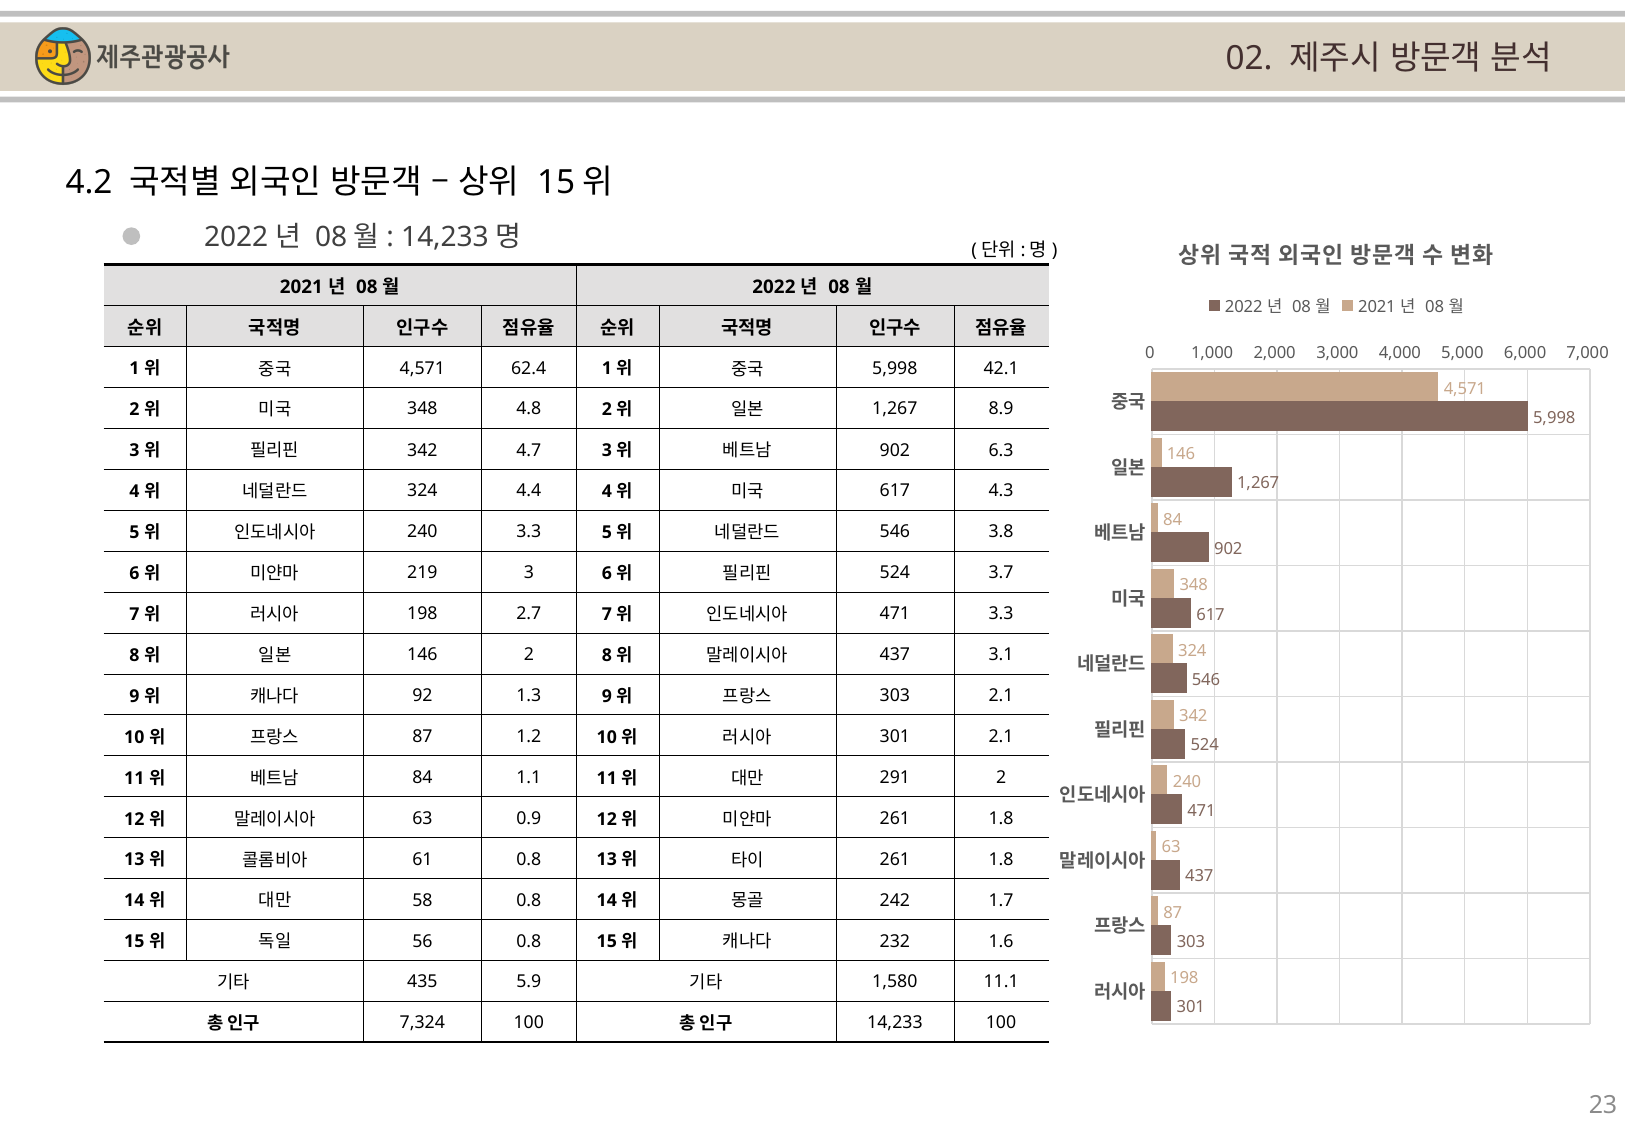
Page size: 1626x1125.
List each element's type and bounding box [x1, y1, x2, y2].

table_cell [104, 797, 186, 837]
table_cell [577, 470, 659, 510]
table_cell [482, 552, 576, 592]
table_cell [955, 347, 1048, 387]
table_cell [187, 552, 363, 592]
table_cell [364, 797, 481, 837]
table_cell [364, 511, 481, 551]
table_cell [955, 552, 1048, 592]
table_cell [837, 388, 954, 428]
table_cell [660, 388, 836, 428]
text_box [189, 210, 537, 260]
table_cell [482, 593, 576, 633]
table_cell [837, 756, 954, 796]
table_cell [955, 961, 1048, 1001]
table_cell [187, 715, 363, 755]
table_cell [104, 1002, 363, 1041]
table_cell [660, 306, 836, 346]
table_header [104, 266, 576, 305]
table_cell [104, 429, 186, 469]
table_cell [837, 715, 954, 755]
text_box [1042, 28, 1595, 84]
table_cell [577, 511, 659, 551]
table_cell [837, 920, 954, 960]
table_cell [577, 388, 659, 428]
table_cell [660, 552, 836, 592]
text_box [50, 152, 1144, 208]
table_cell [482, 429, 576, 469]
table_cell [104, 306, 186, 346]
table_cell [577, 715, 659, 755]
table_cell [660, 511, 836, 551]
table_cell [482, 1002, 576, 1041]
table_cell [364, 634, 481, 674]
table_cell [187, 429, 363, 469]
table_cell [104, 593, 186, 633]
table_cell [955, 388, 1048, 428]
table_cell [104, 838, 186, 878]
table_cell [364, 756, 481, 796]
table_cell [577, 756, 659, 796]
table_cell [955, 920, 1048, 960]
table_cell [482, 756, 576, 796]
table_cell [187, 838, 363, 878]
table_cell [837, 675, 954, 714]
table_cell [482, 838, 576, 878]
table_cell [660, 347, 836, 387]
table_cell [482, 634, 576, 674]
table_cell [187, 470, 363, 510]
table_cell [482, 961, 576, 1001]
text_box [956, 229, 1048, 263]
table_cell [364, 429, 481, 469]
table_cell [577, 634, 659, 674]
table_cell [837, 429, 954, 469]
table_cell [837, 552, 954, 592]
table_cell [837, 961, 954, 1001]
table_cell [364, 306, 481, 346]
table_cell [104, 634, 186, 674]
table_cell [955, 756, 1048, 796]
table_cell [187, 388, 363, 428]
table_cell [577, 347, 659, 387]
table_cell [364, 920, 481, 960]
table_cell [482, 715, 576, 755]
table_cell [577, 961, 836, 1001]
table_cell [955, 634, 1048, 674]
table_cell [364, 961, 481, 1001]
chart [1048, 205, 1625, 1041]
table_cell [482, 347, 576, 387]
table_cell [364, 675, 481, 714]
table_cell [955, 797, 1048, 837]
table_cell [837, 838, 954, 878]
table_cell [660, 797, 836, 837]
table_cell [364, 388, 481, 428]
slide_number [1251, 1063, 1618, 1123]
table_cell [482, 388, 576, 428]
table_cell [660, 675, 836, 714]
table_cell [837, 470, 954, 510]
table_cell [482, 920, 576, 960]
table_cell [104, 961, 363, 1001]
table_cell [104, 756, 186, 796]
table_cell [104, 388, 186, 428]
table_cell [104, 920, 186, 960]
table_cell [482, 511, 576, 551]
table_cell [955, 593, 1048, 633]
table_cell [577, 838, 659, 878]
table_cell [482, 879, 576, 919]
table_cell [187, 347, 363, 387]
table_cell [660, 593, 836, 633]
table_cell [364, 470, 481, 510]
table_cell [364, 347, 481, 387]
table_cell [955, 1002, 1048, 1041]
table_cell [364, 838, 481, 878]
table_cell [577, 429, 659, 469]
table_cell [660, 920, 836, 960]
table_cell [104, 470, 186, 510]
table_cell [955, 306, 1048, 346]
table_cell [837, 593, 954, 633]
table_cell [187, 511, 363, 551]
table_cell [364, 552, 481, 592]
text_box [121, 226, 141, 246]
table_cell [577, 552, 659, 592]
table_cell [104, 552, 186, 592]
table_cell [577, 675, 659, 714]
table_cell [837, 511, 954, 551]
table_cell [837, 347, 954, 387]
table_cell [104, 511, 186, 551]
table_cell [837, 634, 954, 674]
table_cell [482, 797, 576, 837]
table_cell [187, 675, 363, 714]
table_cell [660, 756, 836, 796]
table_cell [577, 797, 659, 837]
table_cell [660, 879, 836, 919]
table_cell [187, 593, 363, 633]
table_cell [364, 593, 481, 633]
table_cell [482, 675, 576, 714]
table_cell [364, 879, 481, 919]
table_cell [955, 879, 1048, 919]
table_cell [577, 593, 659, 633]
table_cell [660, 838, 836, 878]
table_cell [660, 634, 836, 674]
table_cell [660, 470, 836, 510]
table_cell [955, 838, 1048, 878]
table_cell [837, 1002, 954, 1041]
table_cell [104, 879, 186, 919]
table_cell [482, 306, 576, 346]
table_cell [837, 306, 954, 346]
table_cell [955, 511, 1048, 551]
table_cell [955, 429, 1048, 469]
table_cell [187, 634, 363, 674]
table_cell [577, 1002, 836, 1041]
table_header [577, 266, 1048, 305]
table_cell [577, 306, 659, 346]
table_cell [364, 1002, 481, 1041]
table_cell [577, 920, 659, 960]
table_cell [187, 756, 363, 796]
picture [31, 26, 232, 87]
table_cell [837, 797, 954, 837]
table_cell [104, 715, 186, 755]
table_cell [364, 715, 481, 755]
table_cell [187, 879, 363, 919]
table_cell [660, 429, 836, 469]
table_cell [482, 470, 576, 510]
table_cell [104, 675, 186, 714]
table_cell [955, 675, 1048, 714]
table_cell [955, 470, 1048, 510]
table_cell [660, 715, 836, 755]
table_cell [104, 347, 186, 387]
table_cell [955, 715, 1048, 755]
table_cell [837, 879, 954, 919]
table_cell [187, 797, 363, 837]
table_cell [577, 879, 659, 919]
table_cell [187, 306, 363, 346]
table_cell [187, 920, 363, 960]
